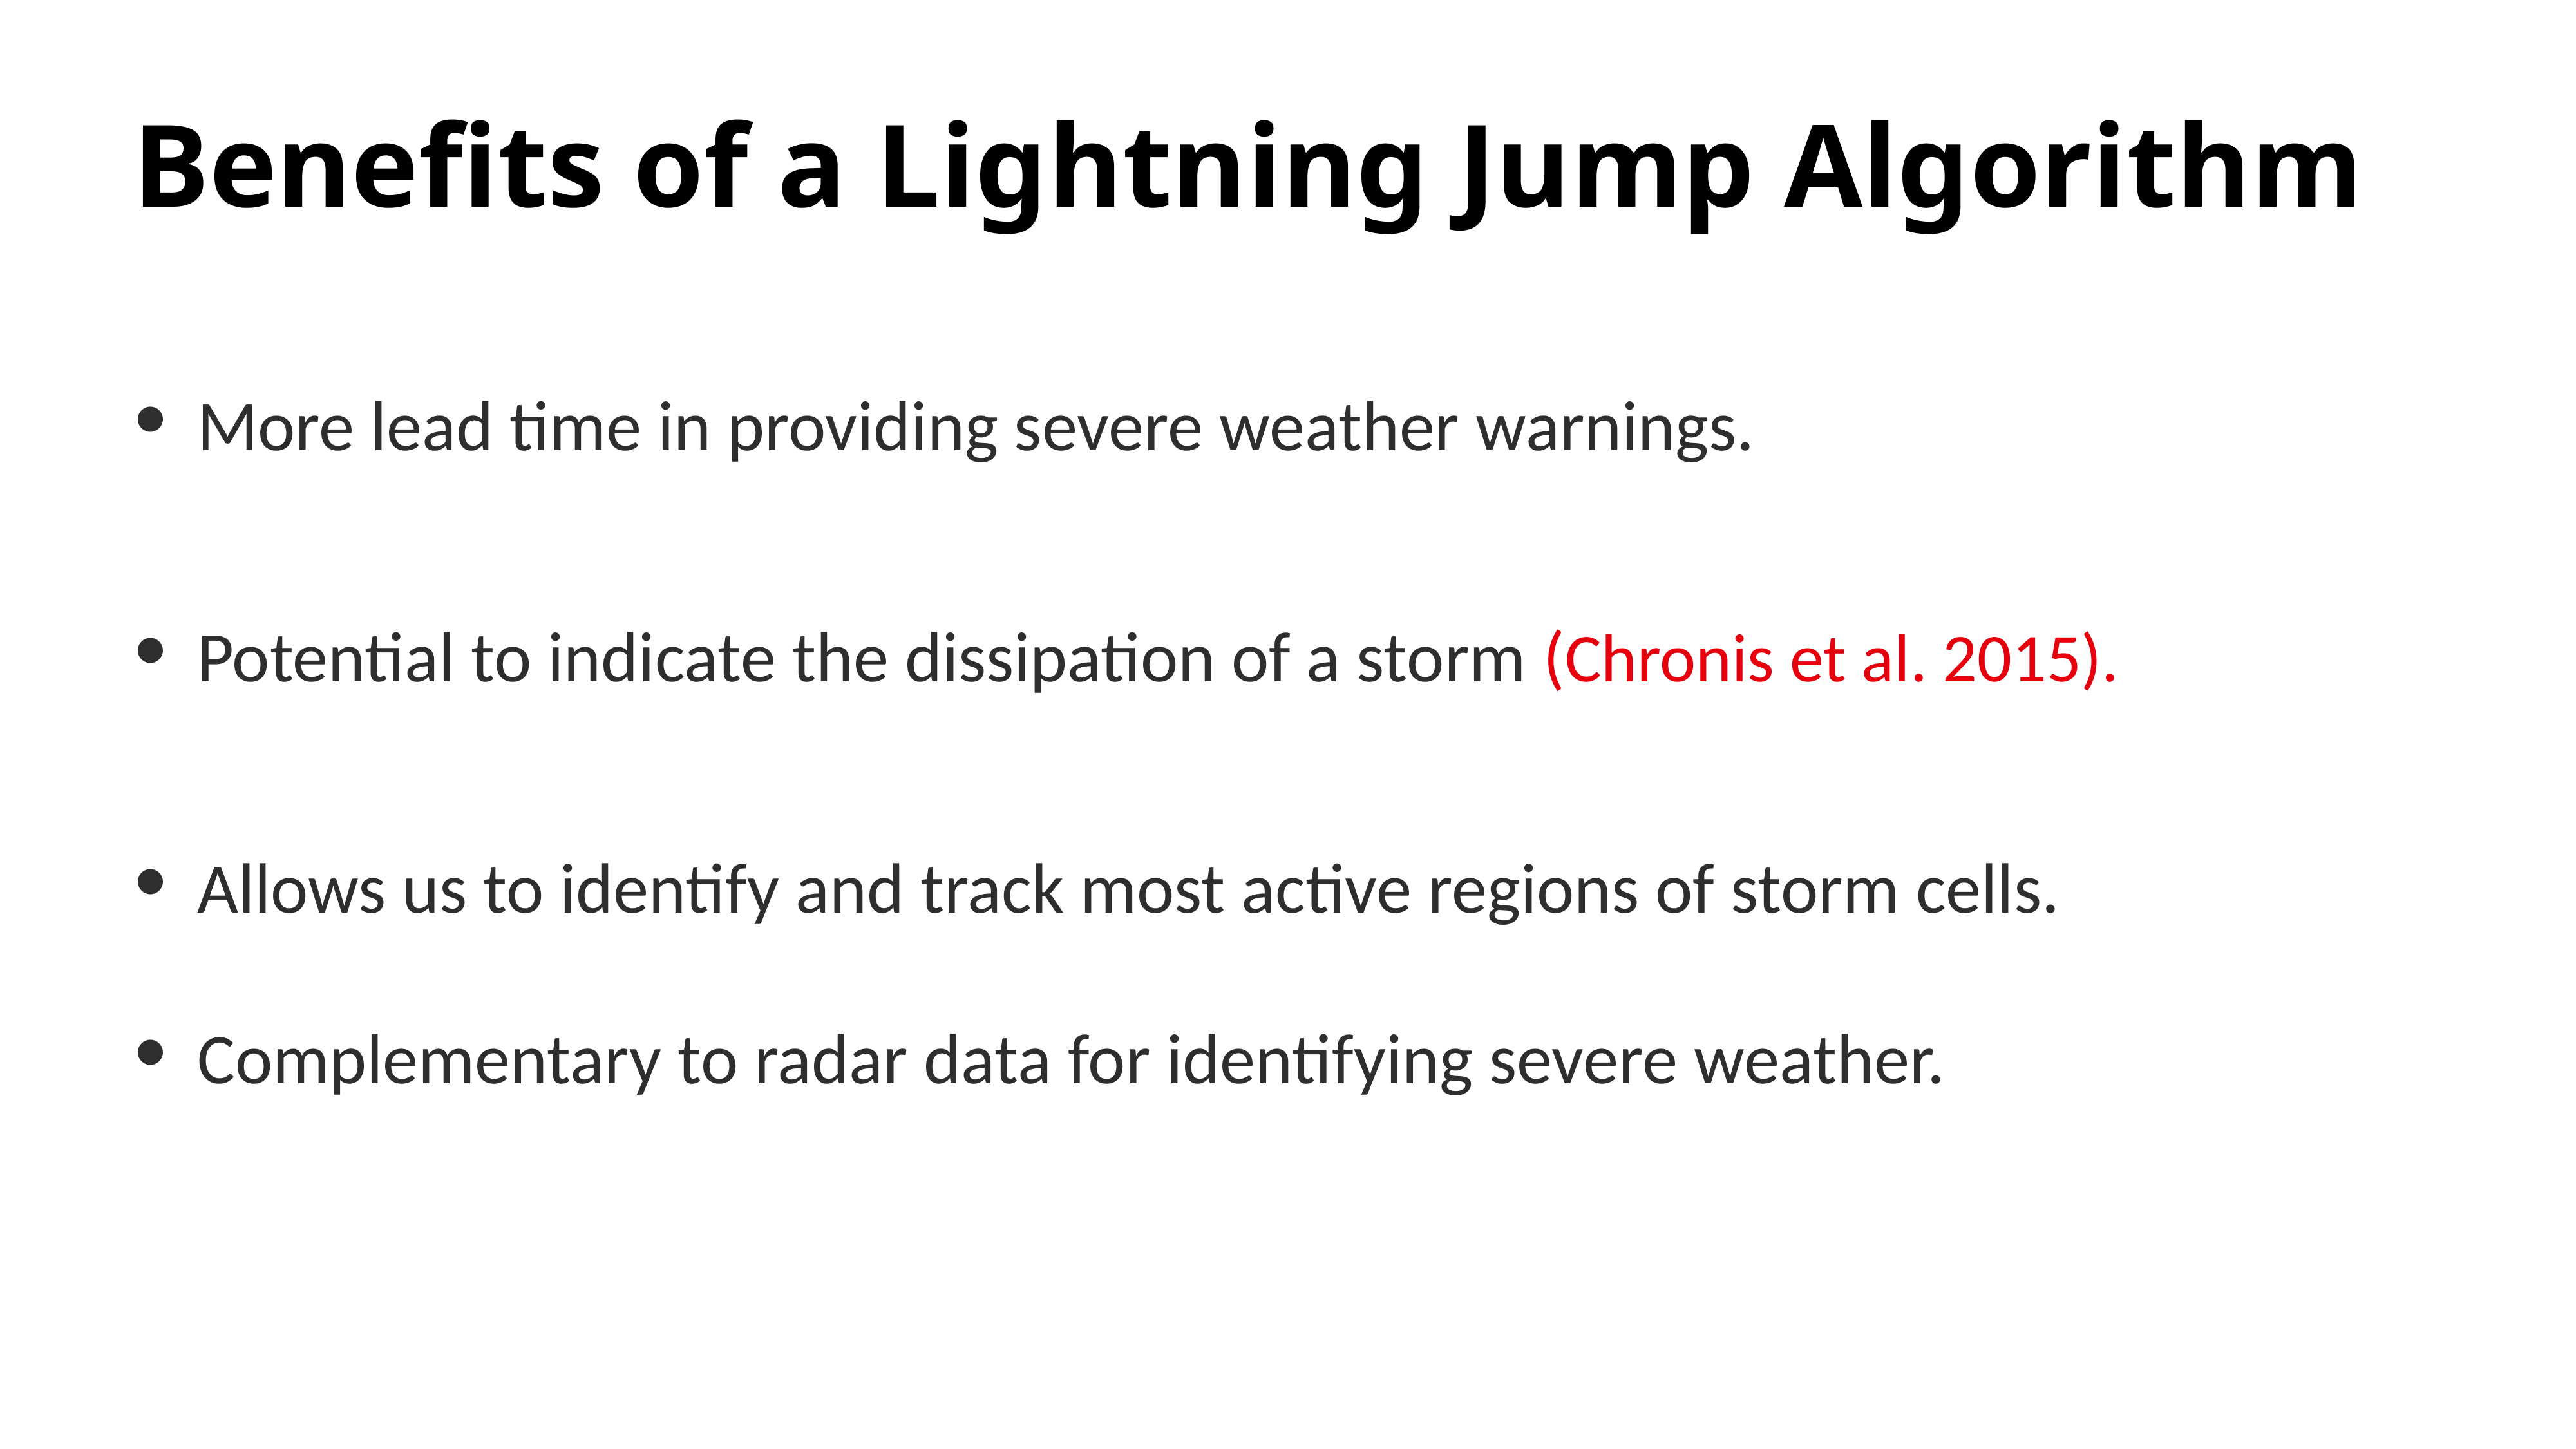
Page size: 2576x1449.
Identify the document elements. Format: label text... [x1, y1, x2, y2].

title Benefits of a Lightning Jump Algorithm [127, 114, 2449, 266]
list More lead time in providing severe weather warnings. Potential to indicate the dissipation of a storm (Chronis et al. 2015). Allows us to identify and track most active regions of storm cells. Complementary to radar data for identifying severe weather. [127, 288, 2449, 1161]
